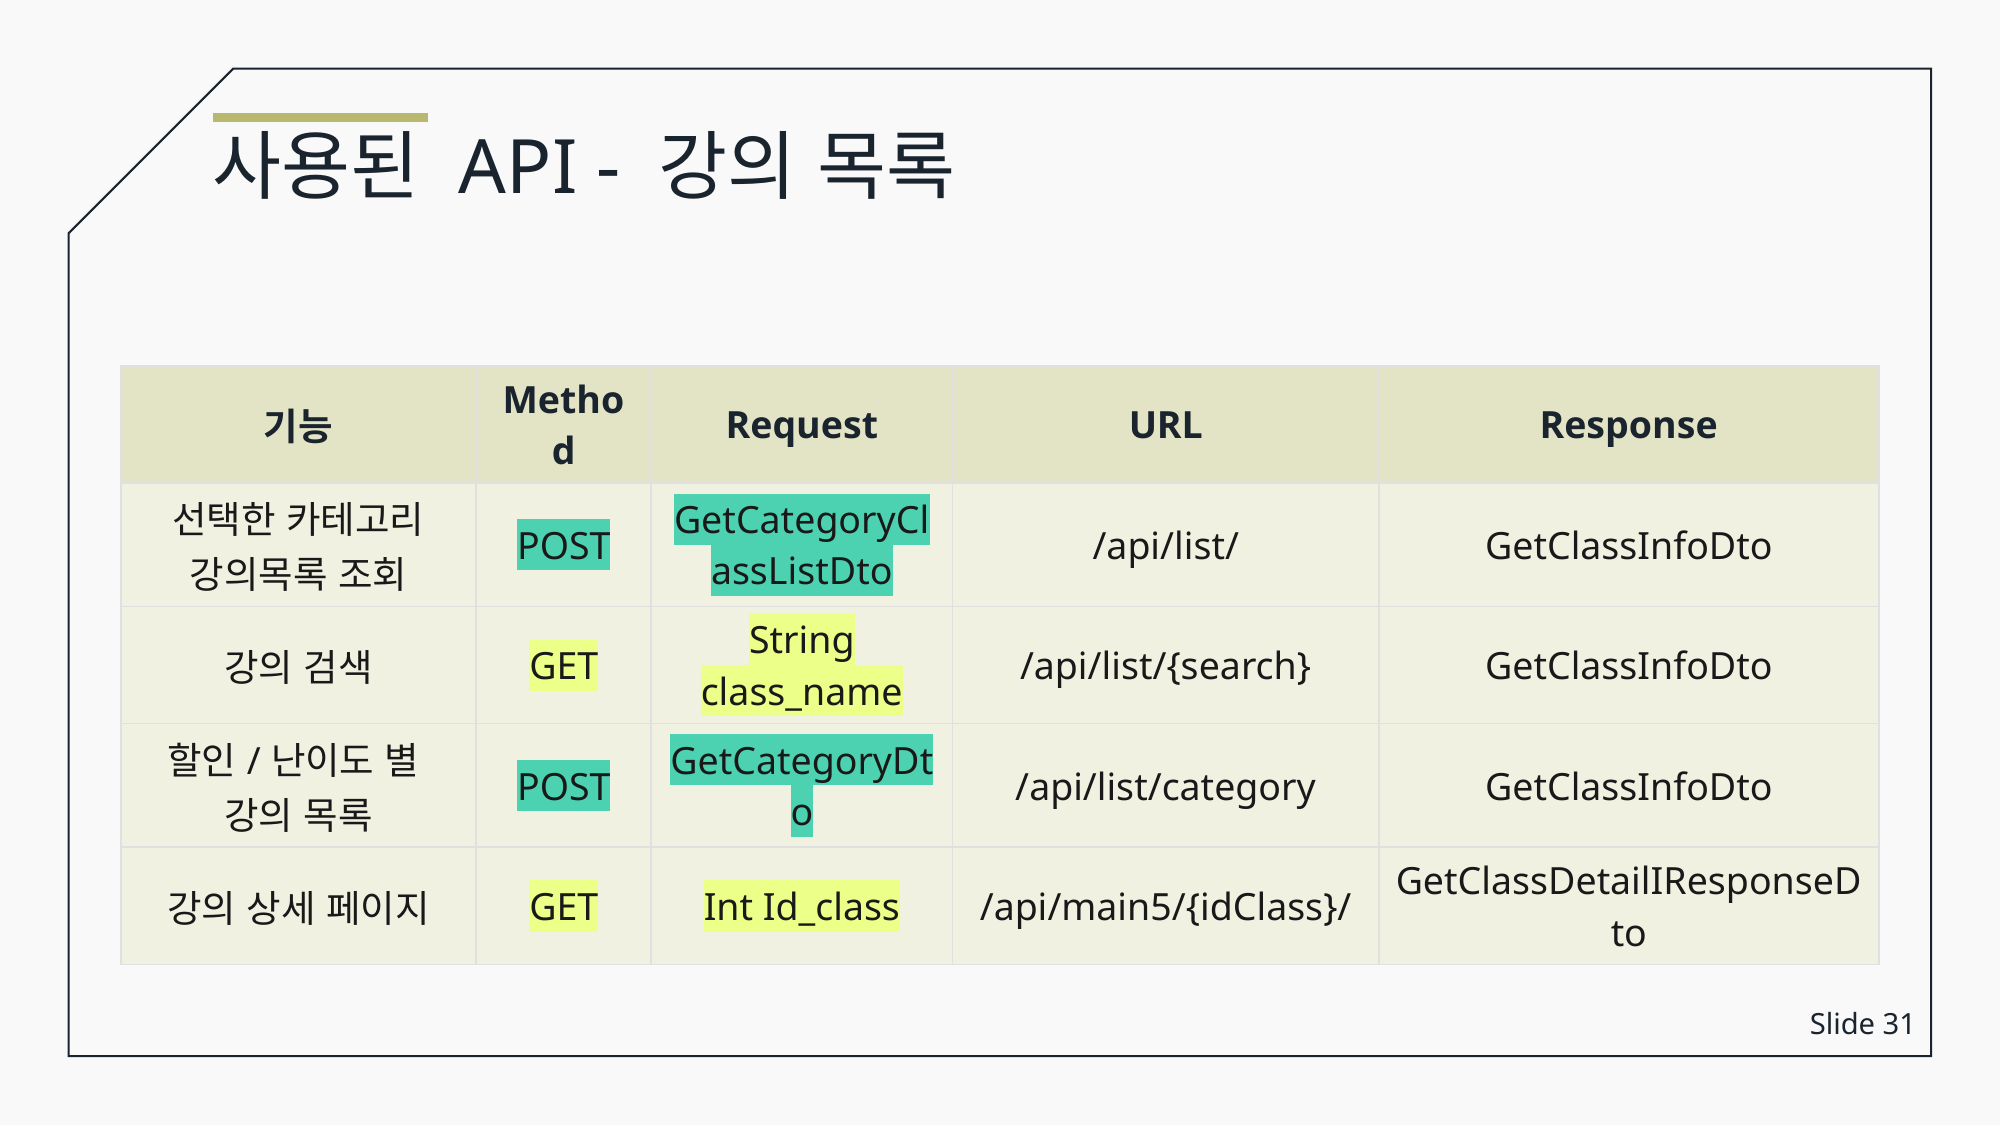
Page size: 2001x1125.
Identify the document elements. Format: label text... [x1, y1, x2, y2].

list 사용된 API - 강의 목록 [197, 121, 1932, 320]
table_cell GetClassInfoDto [1380, 484, 1878, 606]
table_cell GetCategoryClassListDto [652, 484, 952, 606]
table_header Method [477, 367, 650, 482]
table_cell GetClassDetailIResponseDto [1380, 848, 1878, 964]
table_cell POST [477, 484, 650, 606]
table_header URL [953, 367, 1378, 482]
table_cell GET [477, 848, 650, 964]
table_cell /api/list/{search} [953, 607, 1378, 723]
table_cell /api/main5/{idClass}/ [953, 848, 1378, 964]
table_cell GetClassInfoDto [1380, 724, 1878, 846]
table_cell GetClassInfoDto [1380, 607, 1878, 723]
table_header Request [652, 367, 952, 482]
table_cell POST [477, 724, 650, 846]
table_cell GET [477, 607, 650, 723]
table_cell Int Id_class [652, 848, 952, 964]
table_cell GetCategoryDto [652, 724, 952, 846]
table_cell /api/list/category [953, 724, 1378, 846]
table_header 기능 [122, 367, 475, 482]
table_cell 할인/난이도 별 강의 목록 [122, 724, 475, 846]
table_cell /api/list/ [953, 484, 1378, 606]
table_cell 강의 검색 [122, 607, 475, 723]
table_header Response [1380, 367, 1878, 482]
table_cell 강의 상세 페이지 [122, 848, 475, 964]
table_cell String class_name [652, 607, 952, 723]
table_cell 선택한 카테고리 강의목록 조회 [122, 484, 475, 606]
